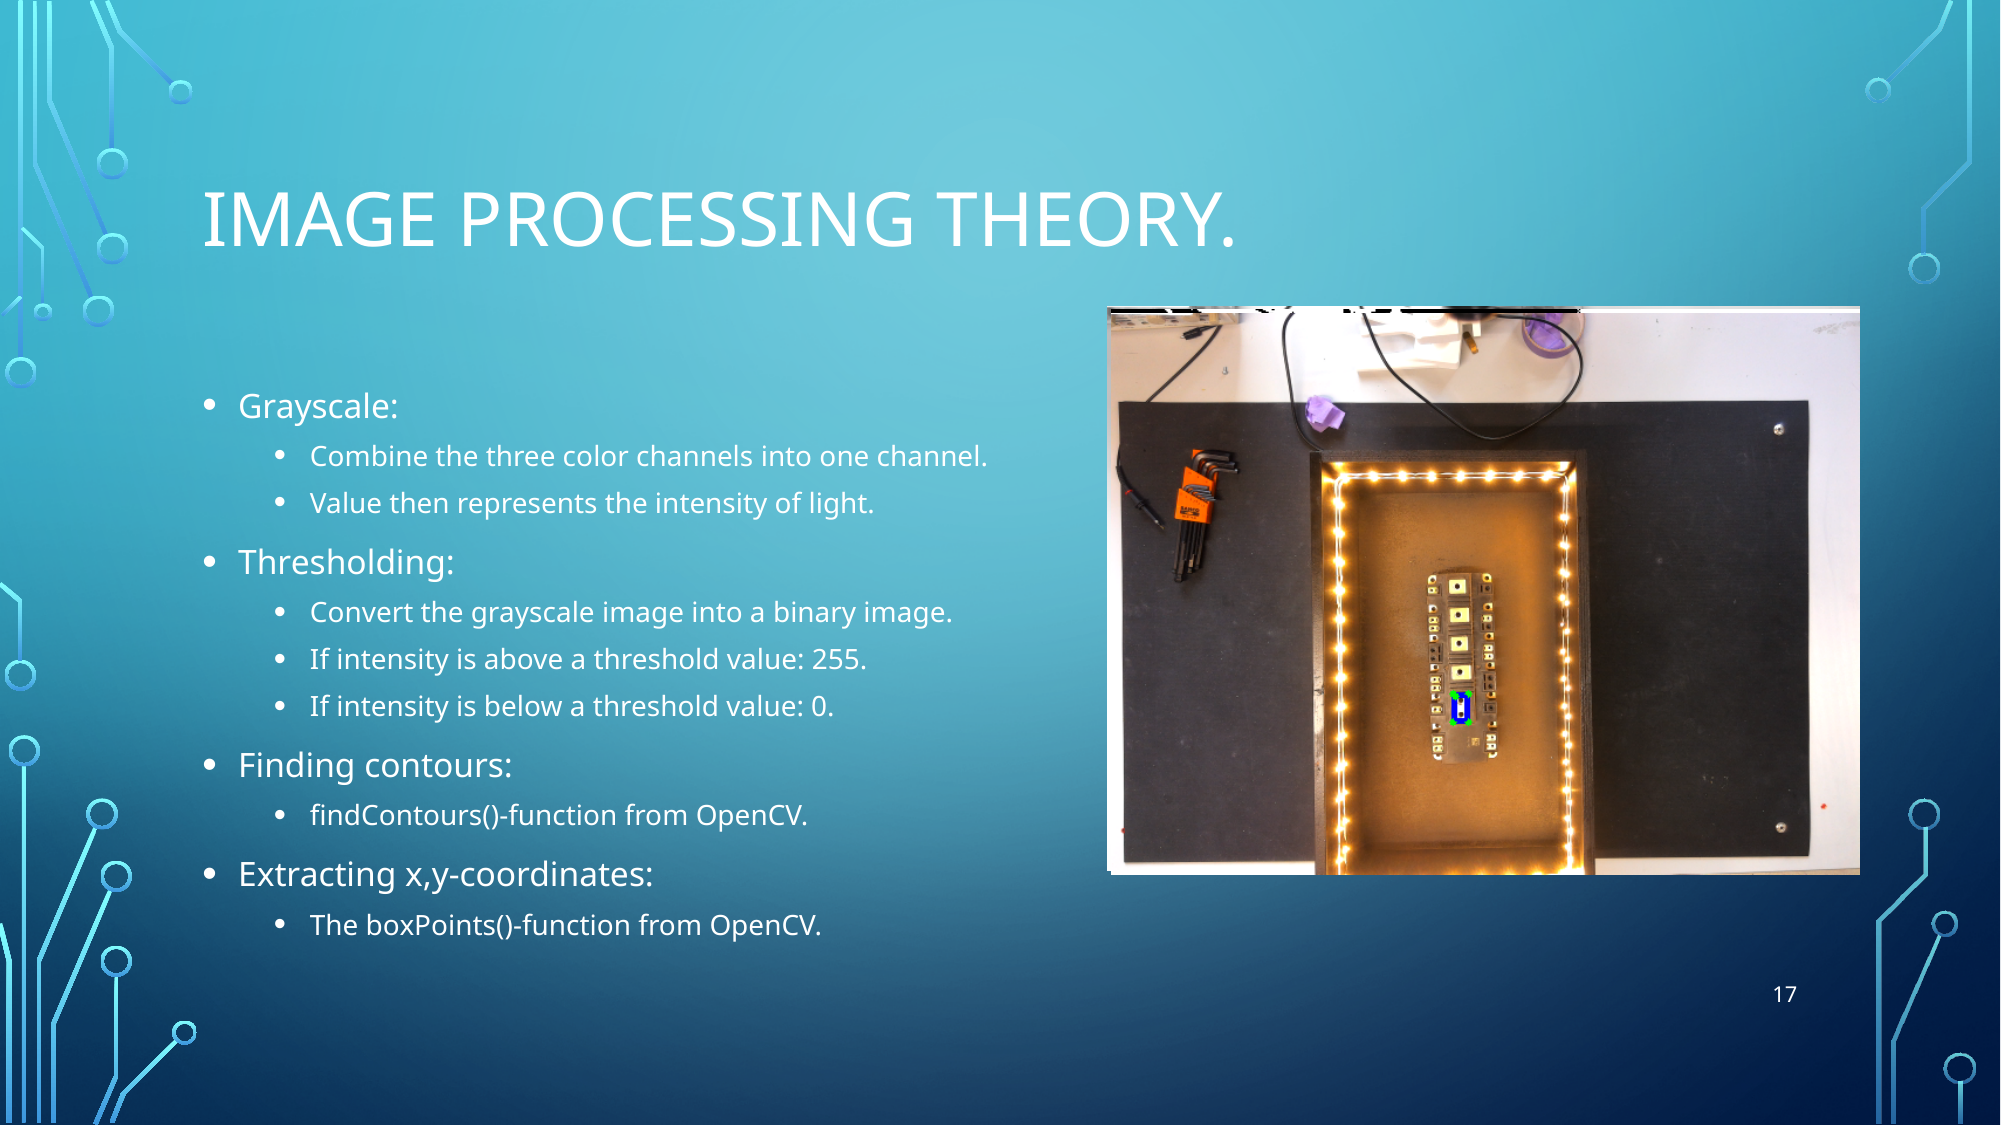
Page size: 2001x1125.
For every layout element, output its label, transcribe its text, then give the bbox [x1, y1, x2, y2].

slide_number 17 [1685, 965, 1813, 1025]
picture [1107, 306, 1860, 875]
title Image processing theory. [187, 101, 1813, 344]
list Grayscale: Combine the three color channels into one channel. Value then represents the intensity of light. Thresholding: Convert the grayscale image into a binary image. If intensity is above a threshold value: 255. If intensity is below a threshold value: 0. Finding contours: findContours()-function from OpenCV. Extracting x,y-coordinates: The boxPoints()-function from OpenCV. [187, 369, 1813, 950]
